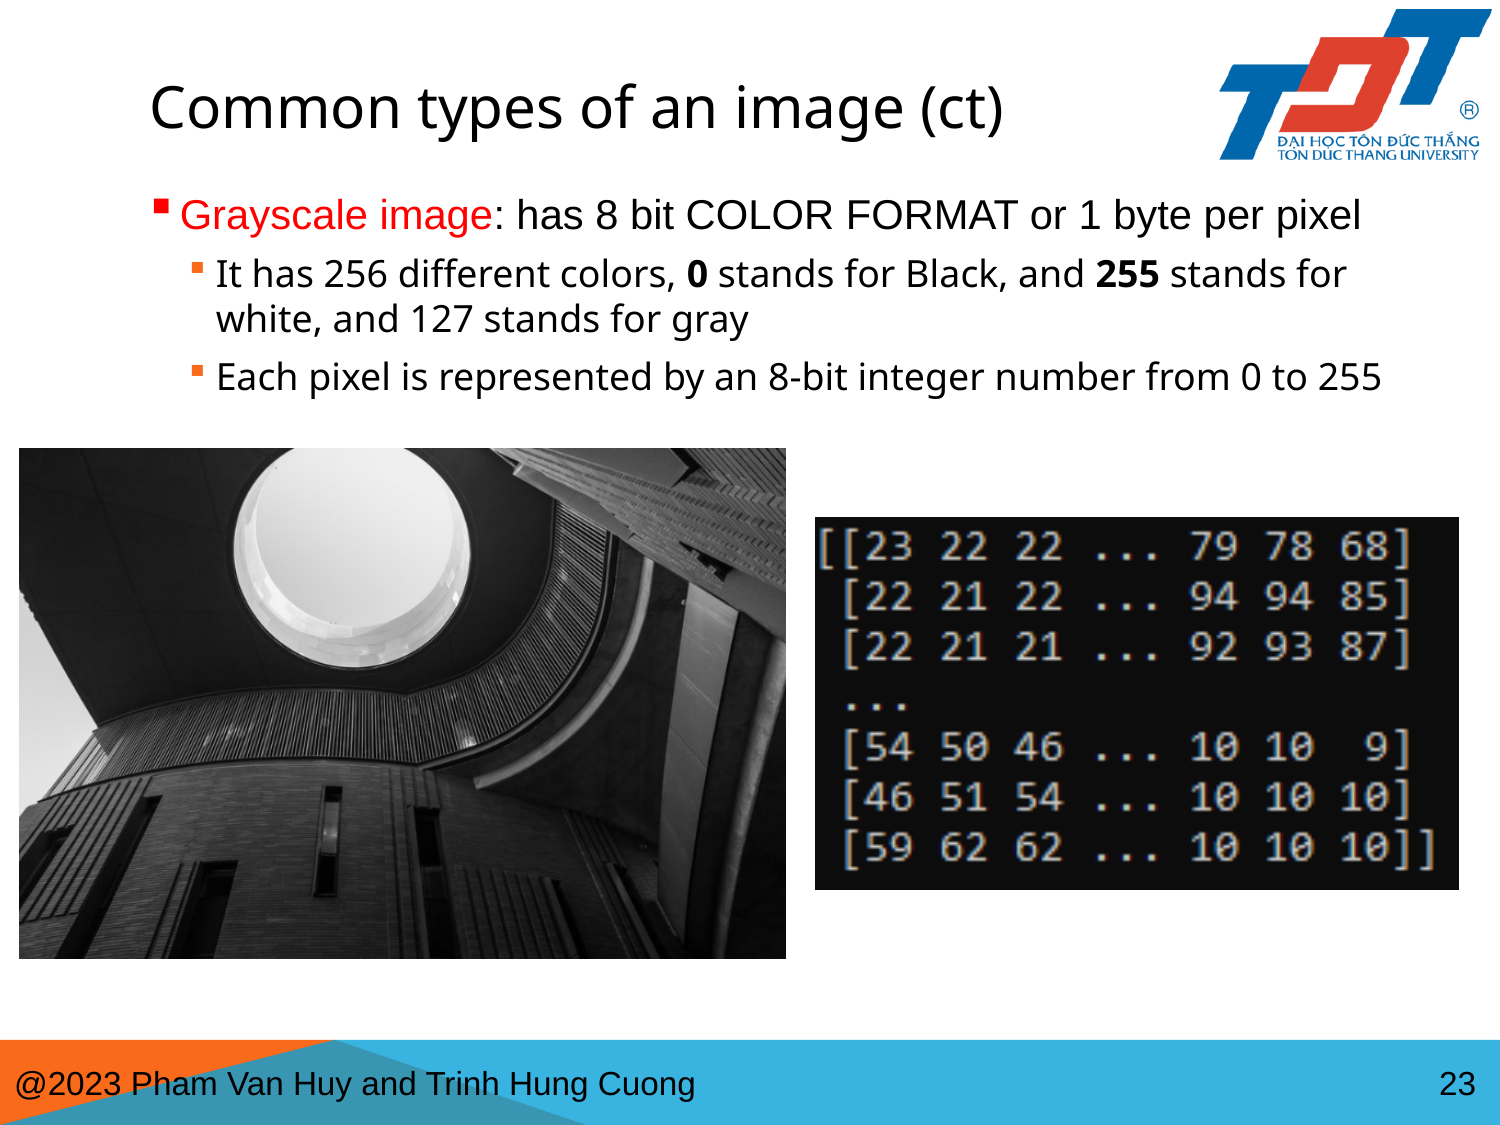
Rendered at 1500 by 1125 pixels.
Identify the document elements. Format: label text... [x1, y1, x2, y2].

picture [814, 517, 1460, 890]
title Common types of an image (ct) [134, 59, 1369, 150]
picture [1219, 9, 1492, 160]
picture [19, 448, 786, 959]
list Grayscale image: has 8 bit COLOR FORMAT or 1 byte per pixel It has 256 different colors, 0 stands for Black, and 255 stands for white, and 127 stands for gray Each pixel is represented by an 8-bit integer number from 0 to 255 [134, 180, 1478, 1030]
